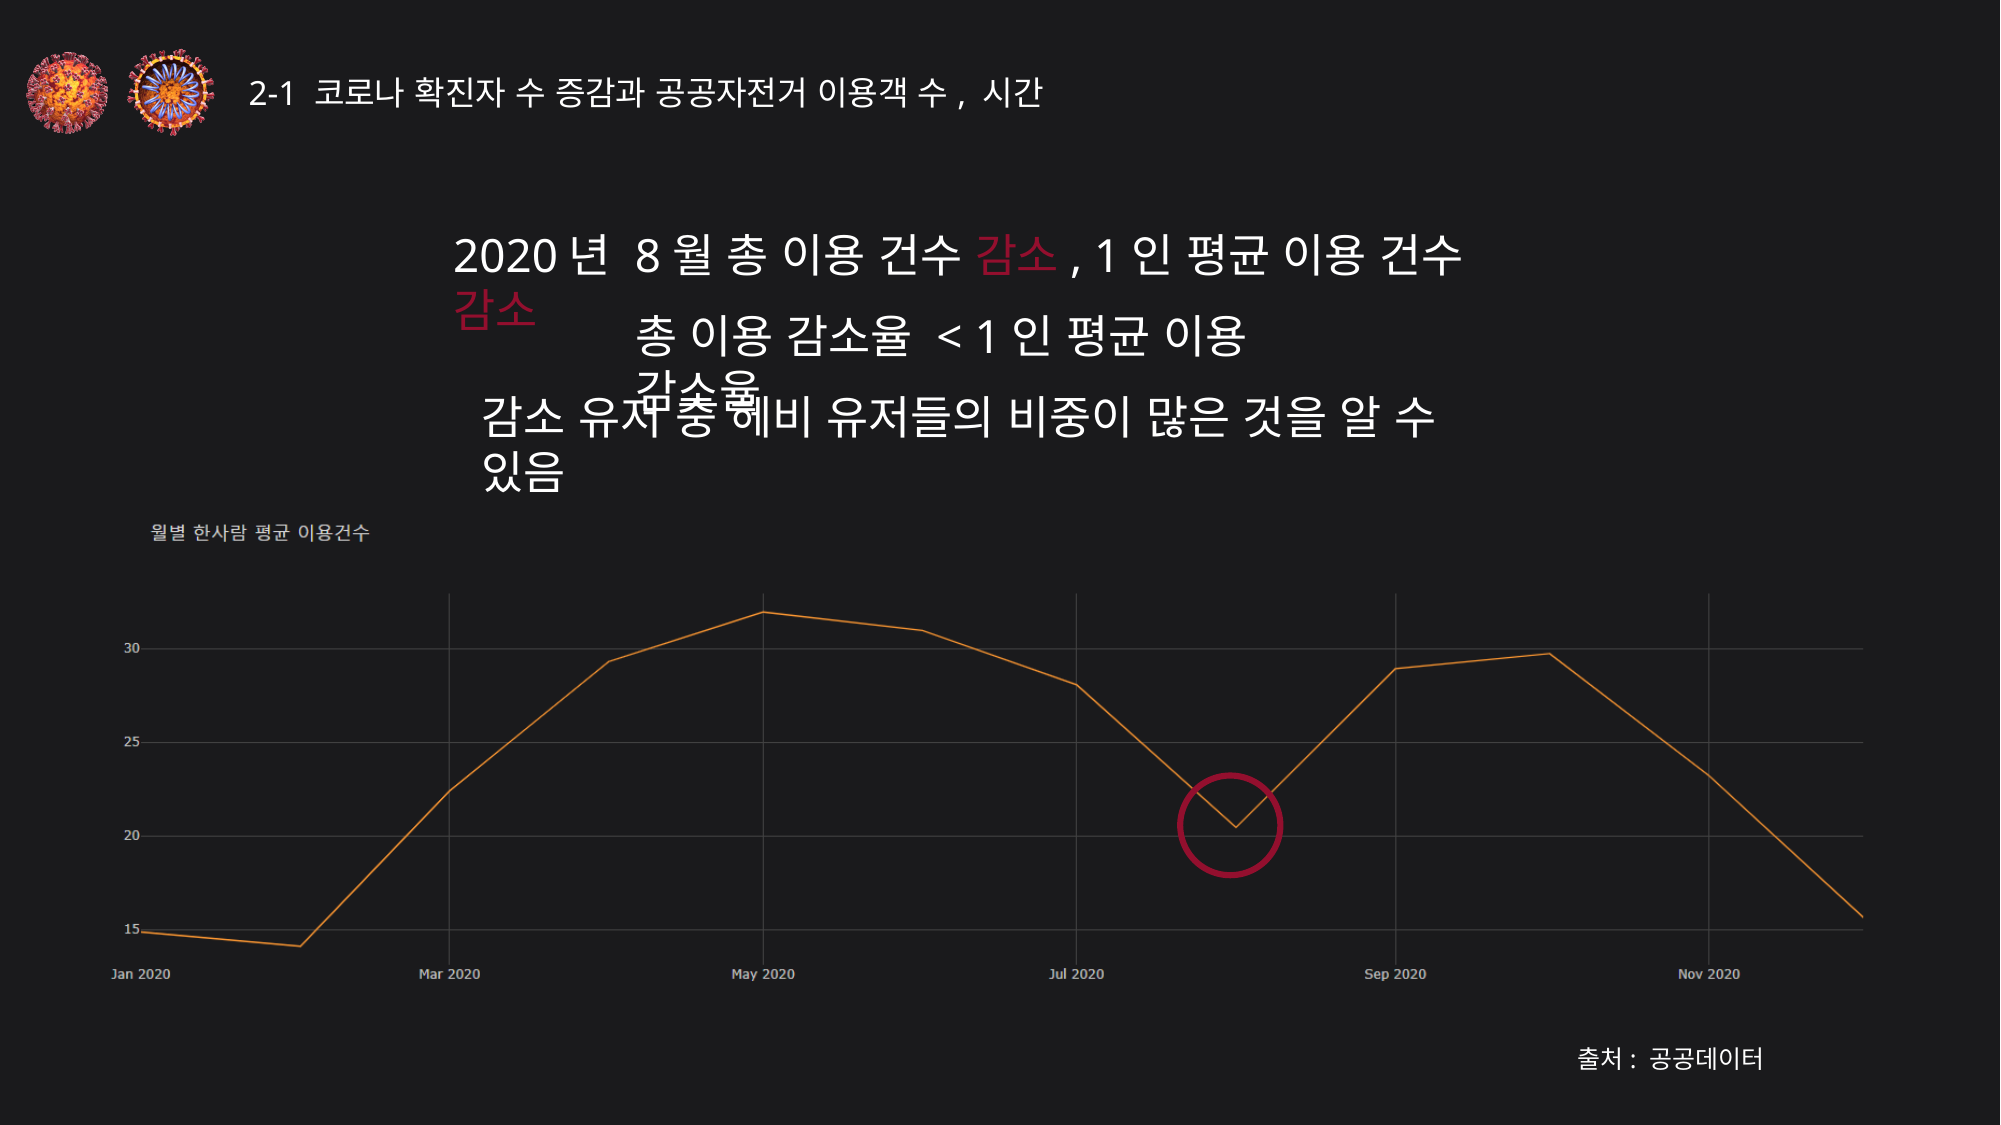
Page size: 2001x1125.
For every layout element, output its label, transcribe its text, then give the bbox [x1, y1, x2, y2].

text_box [438, 219, 1562, 452]
text_box 출처: 공공데이터 [1563, 1036, 2000, 1081]
text_box 2-1 코로나 확진자 수 증감과 공공자전거 이용객 수, 시간 [225, 64, 1059, 120]
picture [19, 40, 222, 145]
picture [55, 522, 1913, 1029]
